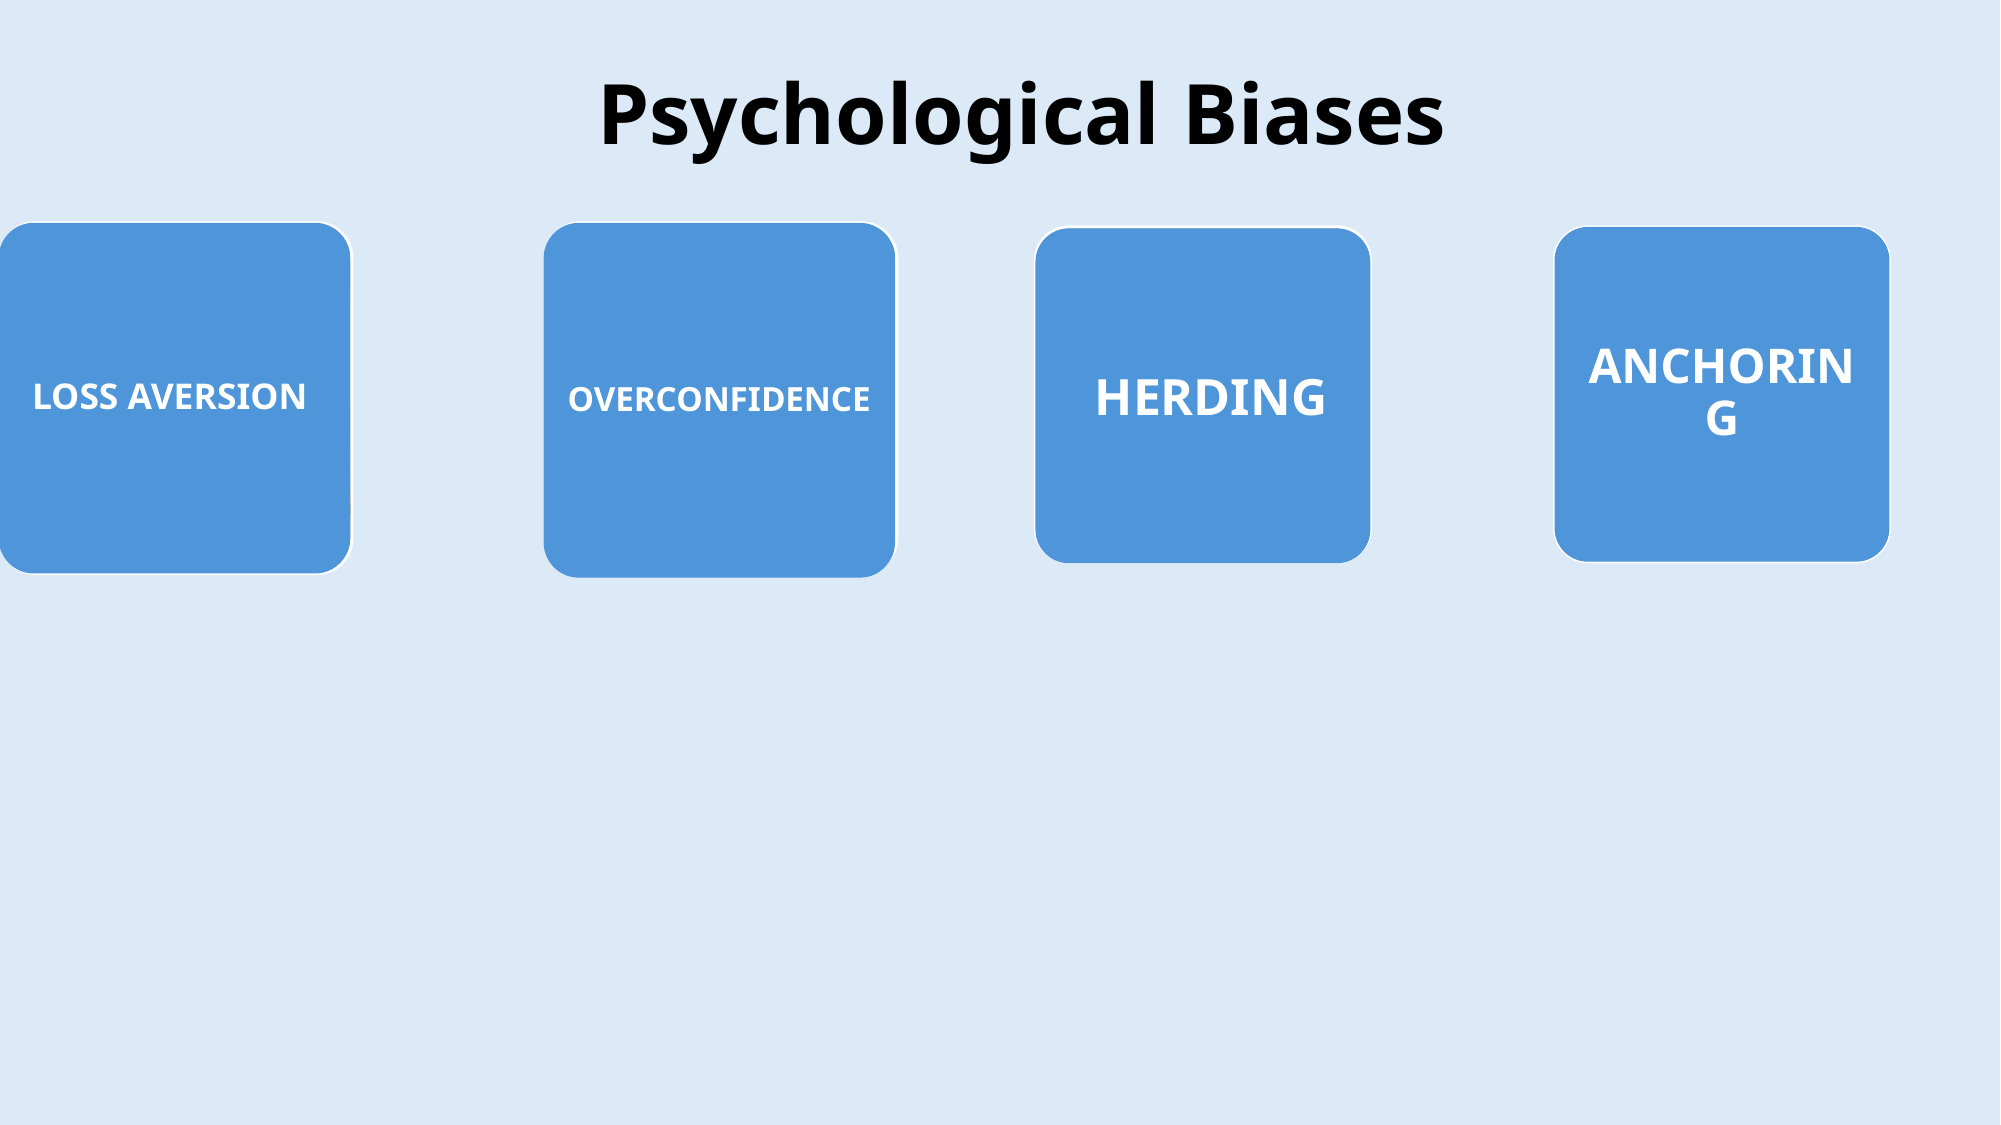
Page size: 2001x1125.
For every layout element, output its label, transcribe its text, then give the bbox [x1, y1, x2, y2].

text_box ANCHORING [1553, 225, 1891, 564]
text_box OVERCONFIDENCE [542, 221, 897, 580]
text_box [1033, 226, 1372, 565]
text_box HERDING [1079, 357, 1343, 433]
text_box Psychological Biases [582, 53, 1462, 169]
text_box LOSS AVERSION [0, 221, 352, 576]
